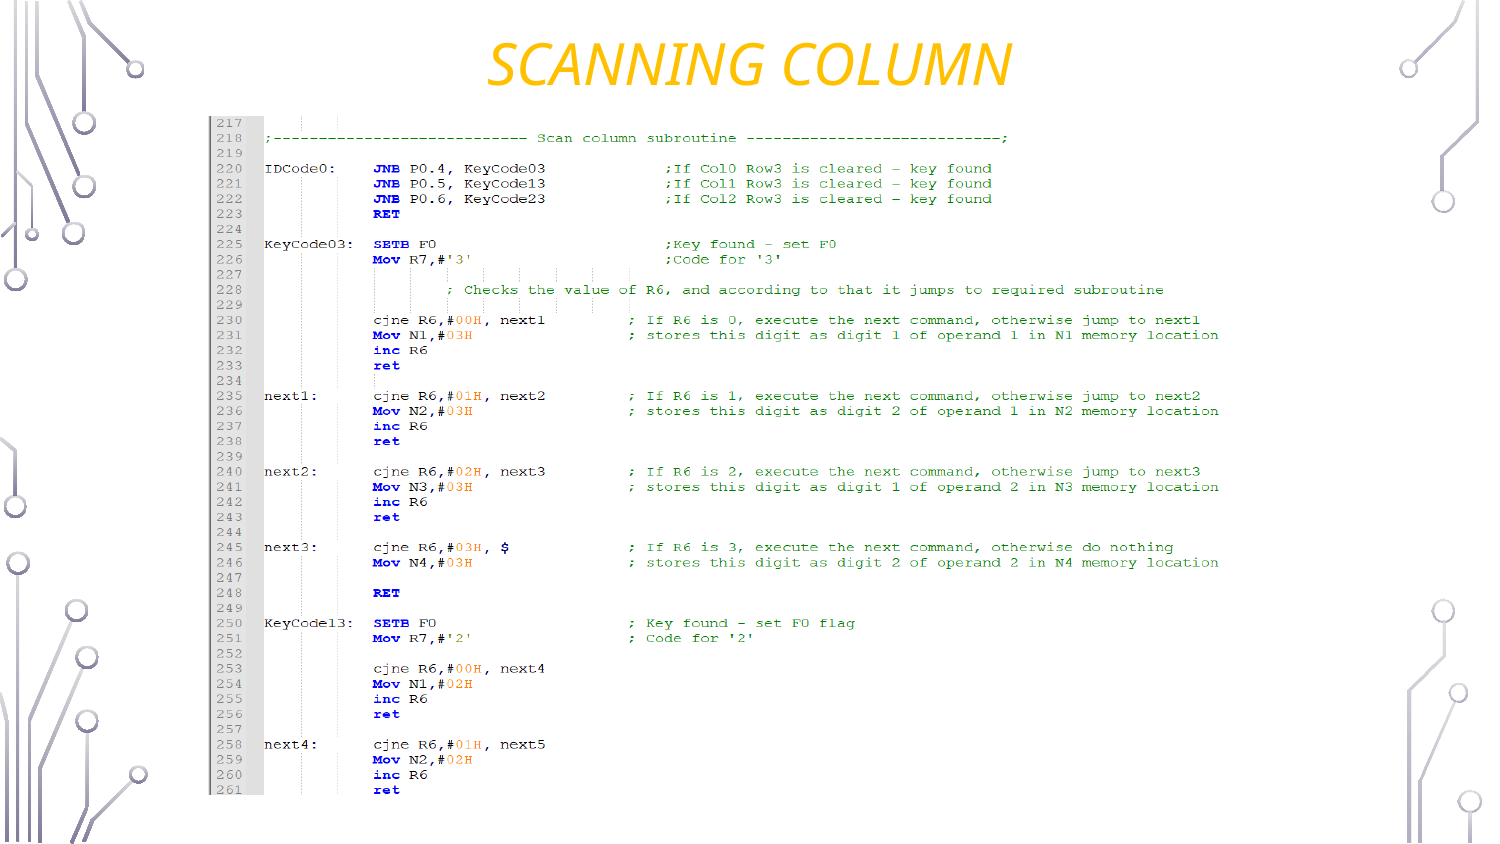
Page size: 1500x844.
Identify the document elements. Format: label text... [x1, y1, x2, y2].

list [207, 116, 1293, 795]
title SCANNING COLUMN [442, 0, 1058, 116]
